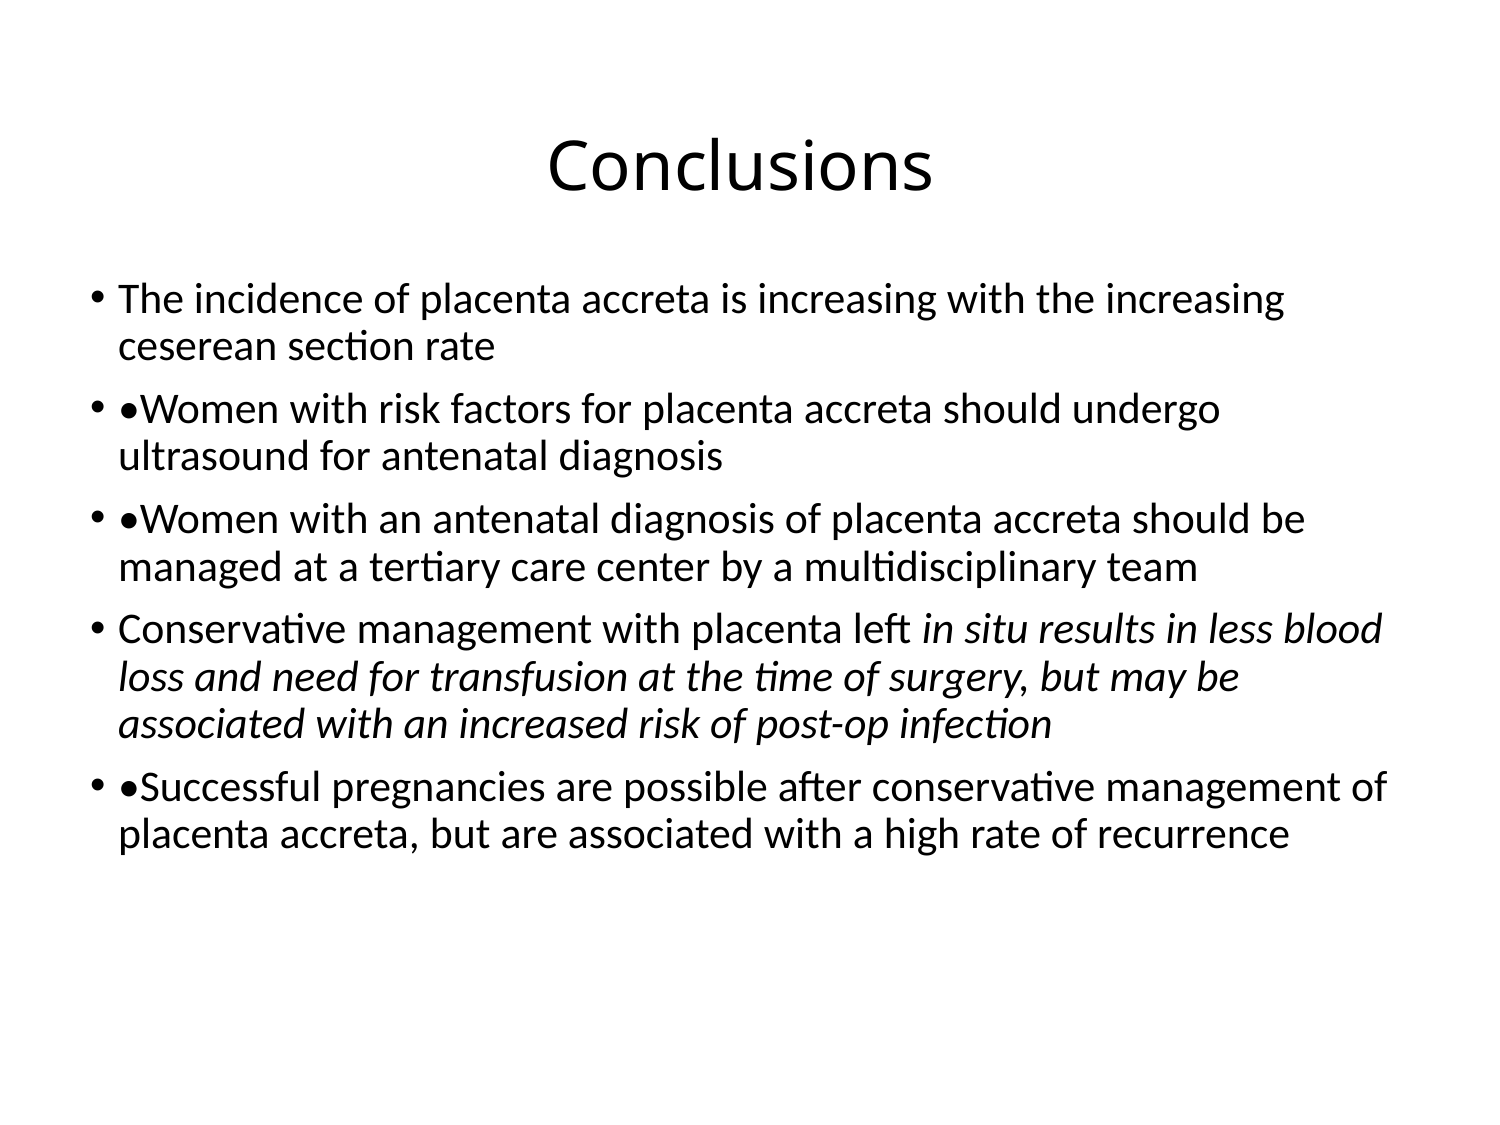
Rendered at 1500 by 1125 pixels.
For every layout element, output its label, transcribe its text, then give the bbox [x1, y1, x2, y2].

list The incidence of placenta accreta is increasing with the increasing ceserean section rate •Women with risk factors for placenta accreta should undergo ultrasound for antenatal diagnosis •Women with an antenatal diagnosis of placenta accreta should be managed at a tertiary care center by a multidisciplinary team Conservative management with placenta left in situ results in less blood loss and need for transfusion at the time of surgery, but may be associated with an increased risk of post-op infection •Successful pregnancies are possible after conservative management of placenta accreta, but are associated with a high rate of recurrence [75, 200, 1425, 1005]
title Conclusions [103, 59, 1397, 200]
